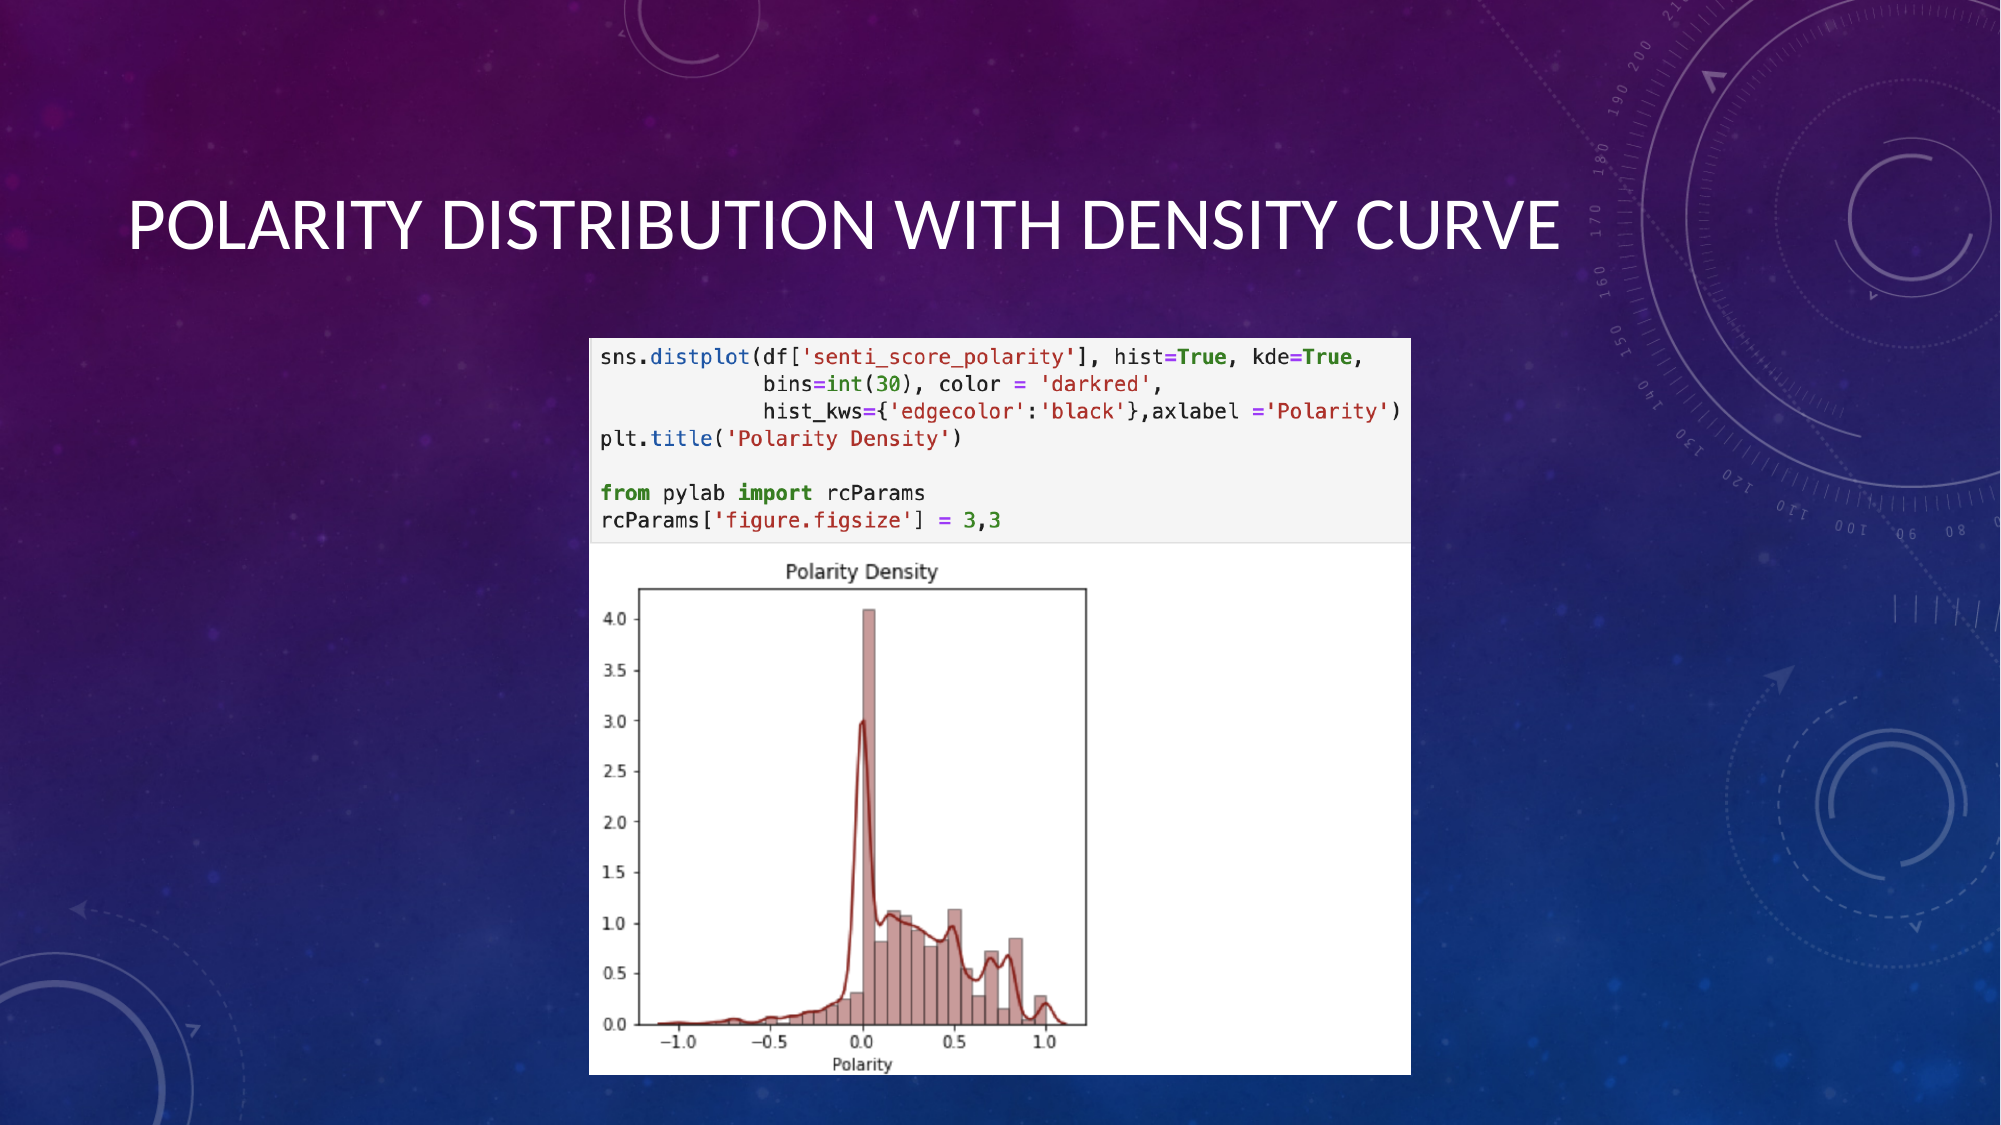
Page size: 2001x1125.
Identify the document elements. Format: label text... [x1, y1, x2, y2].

title POLARITY DISTRIBUTION WITH DENSITY CURVE [112, 99, 1775, 339]
picture [0, 0, 2001, 1125]
